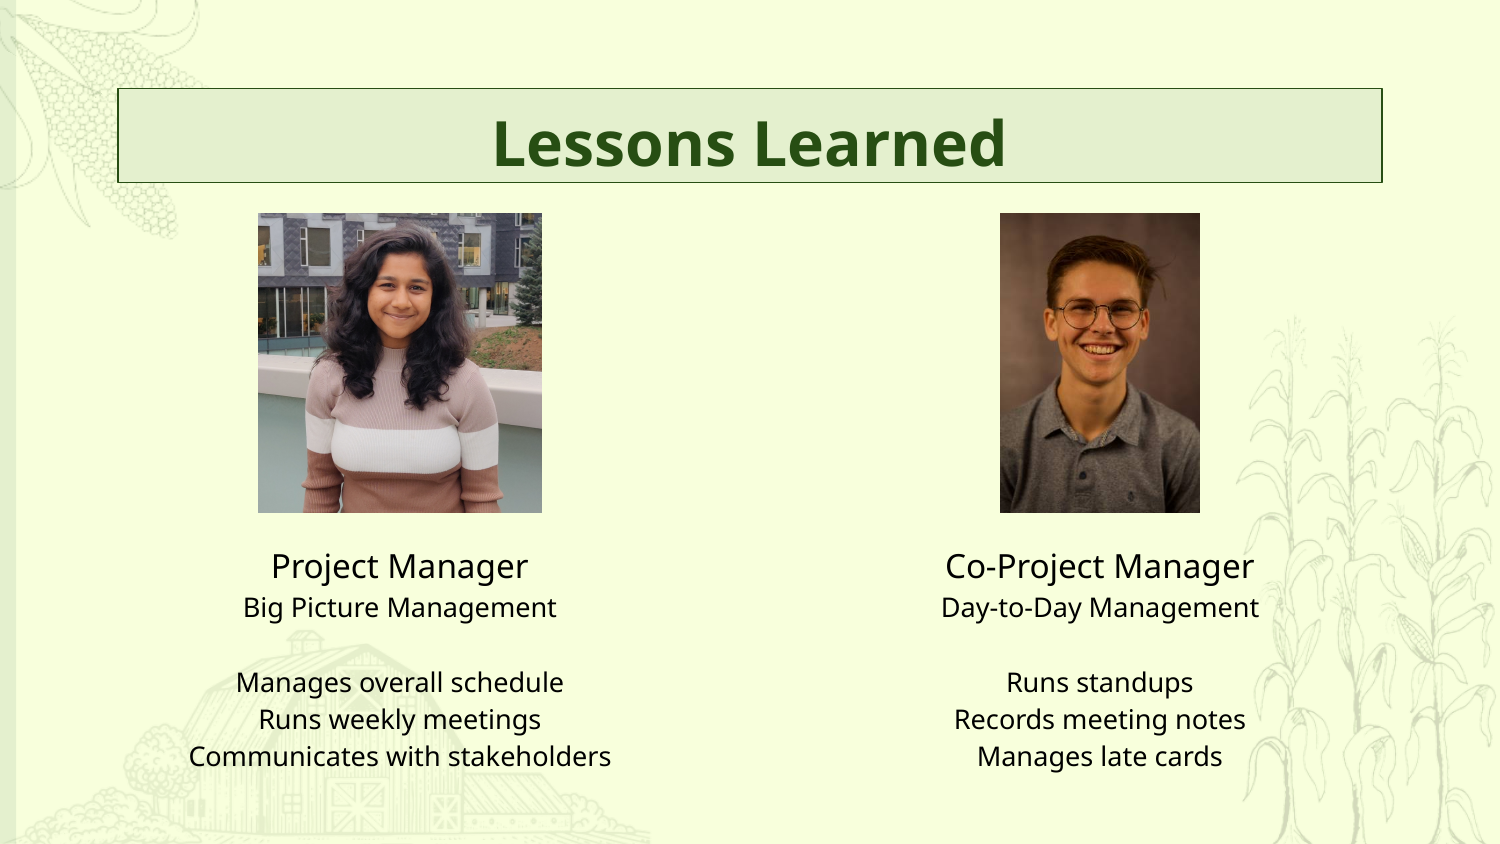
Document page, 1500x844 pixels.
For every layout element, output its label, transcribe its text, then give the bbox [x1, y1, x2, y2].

picture [258, 213, 542, 513]
picture [1000, 213, 1200, 513]
text_box Co-Project Manager Day-to-Day Management Runs standups Records meeting notes Manages late cards [762, 524, 1438, 788]
text_box Project Manager Big Picture Management Manages overall schedule Runs weekly meetings Communicates with stakeholders [62, 524, 738, 788]
title Lessons Learned [117, 88, 1383, 183]
